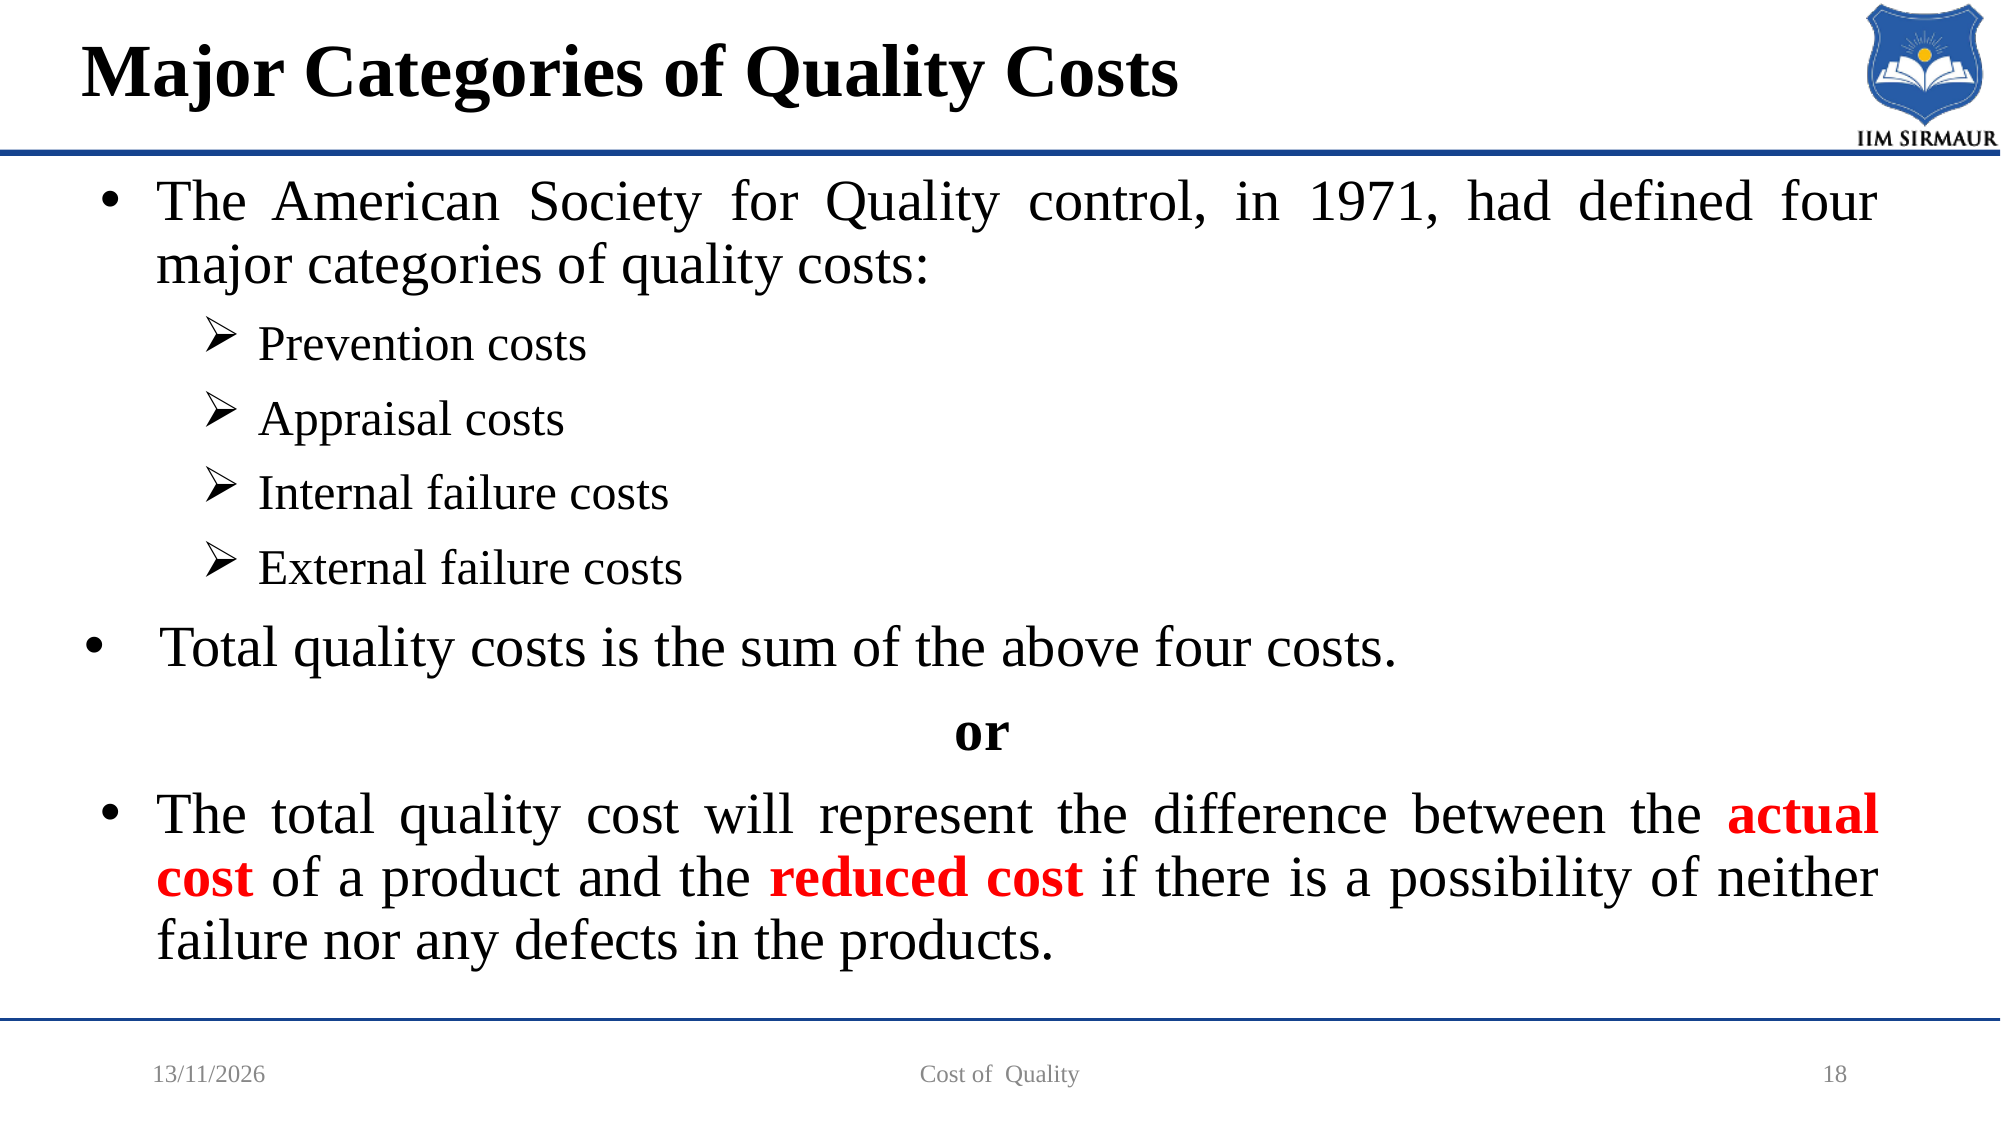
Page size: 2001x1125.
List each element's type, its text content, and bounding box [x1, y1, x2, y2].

picture [1855, 1, 2000, 147]
list The American Society for Quality control, in 1971, had defined four major categories of quality costs: Prevention costs Appraisal costs Internal failure costs External failure costs Total quality costs is the sum of the above four costs. or The total quality cost will represent the difference between the actual cost of a product and the reduced cost if there is a possibility of neither failure nor any defects in the products. [66, 162, 1895, 995]
slide_number 18 [1412, 1042, 1863, 1103]
footer Cost of Quality [662, 1042, 1338, 1103]
title Major Categories of Quality Costs [66, 24, 1833, 137]
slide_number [137, 1042, 588, 1103]
